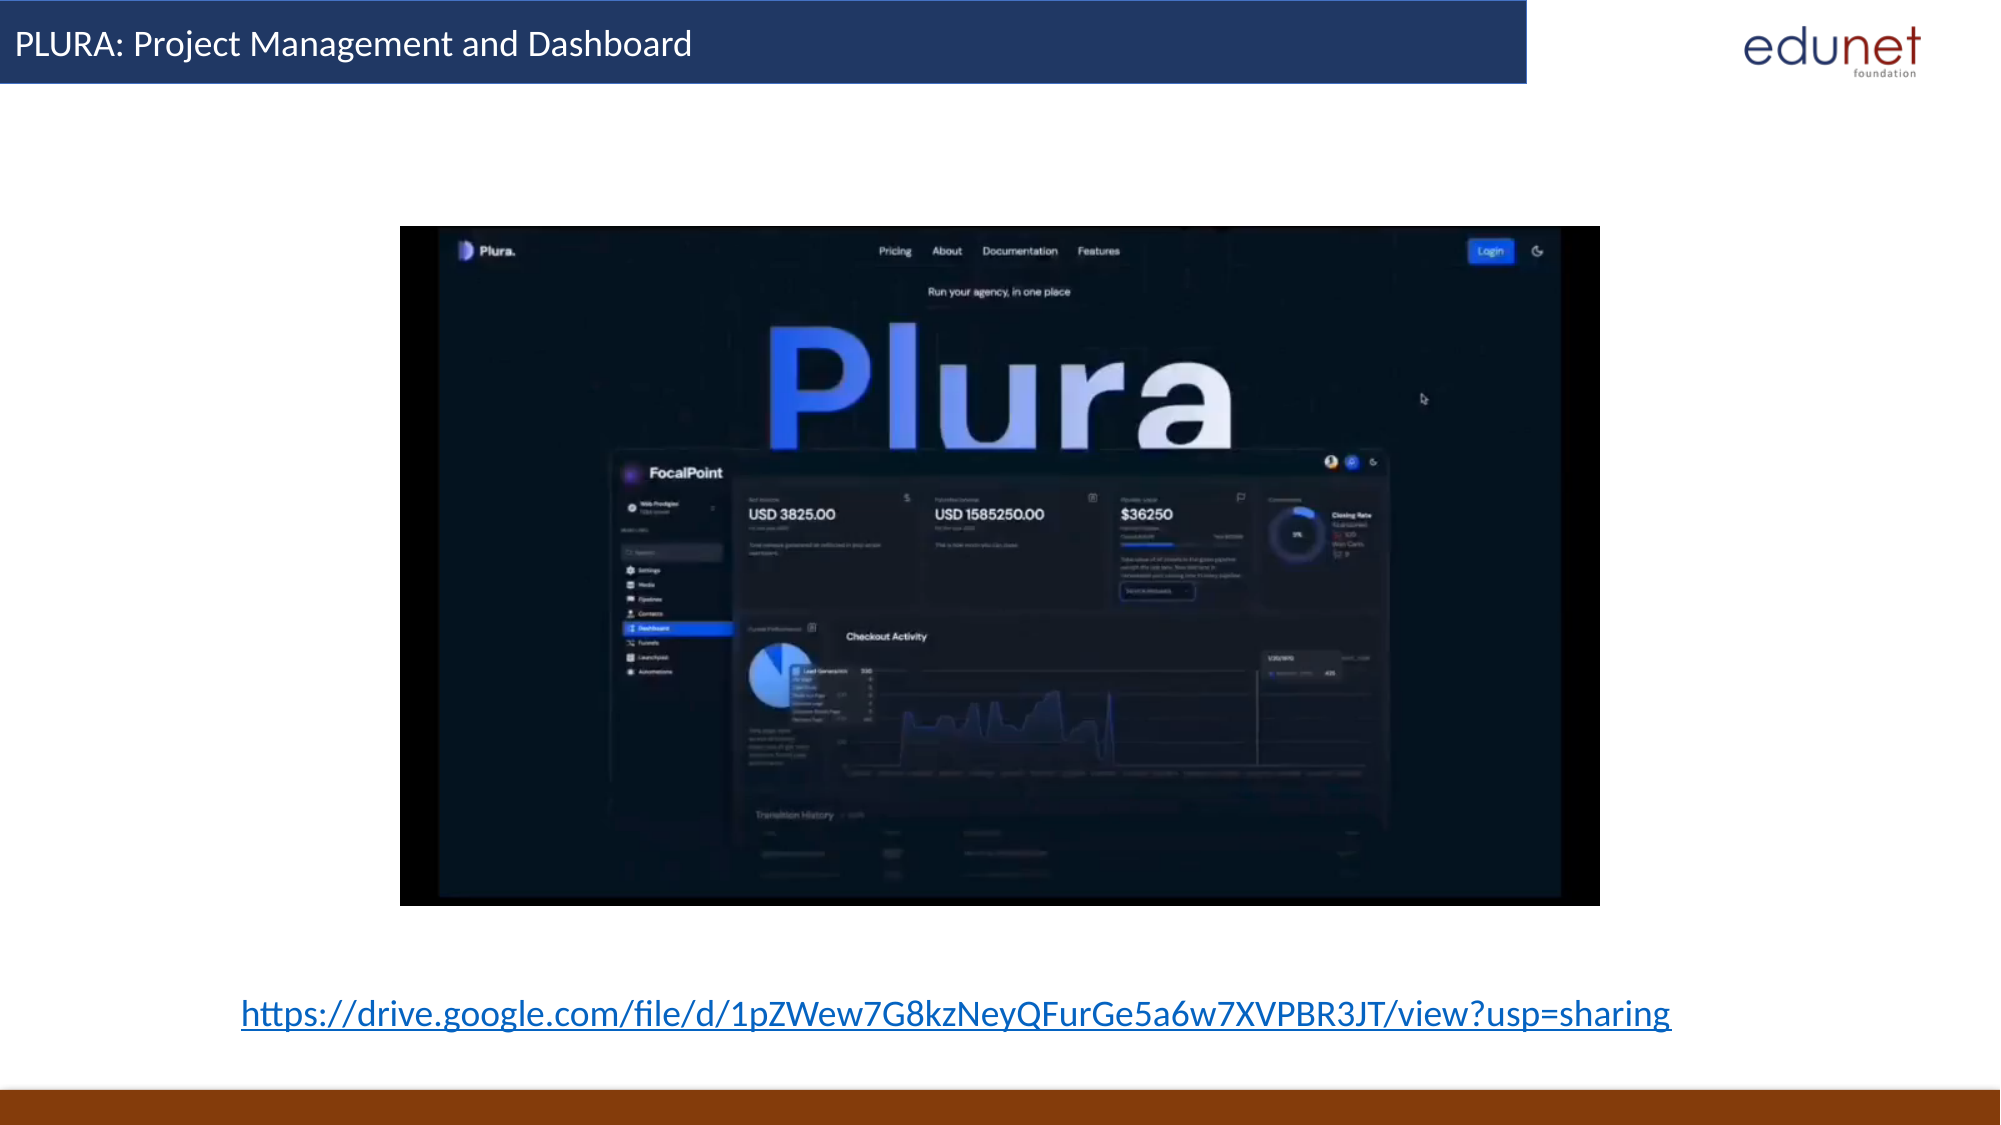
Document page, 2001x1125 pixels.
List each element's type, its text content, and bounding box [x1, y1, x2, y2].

text_box [0, 1089, 2000, 1125]
picture [1737, 19, 1929, 84]
text_box PLURA: Project Management and Dashboard [0, 0, 1527, 84]
text_box https://drive.google.com/file/d/1pZWew7G8kzNeyQFurGe5a6w7XVPBR3JT/view?usp=sharing [226, 981, 1738, 1042]
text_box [399, 225, 1600, 907]
